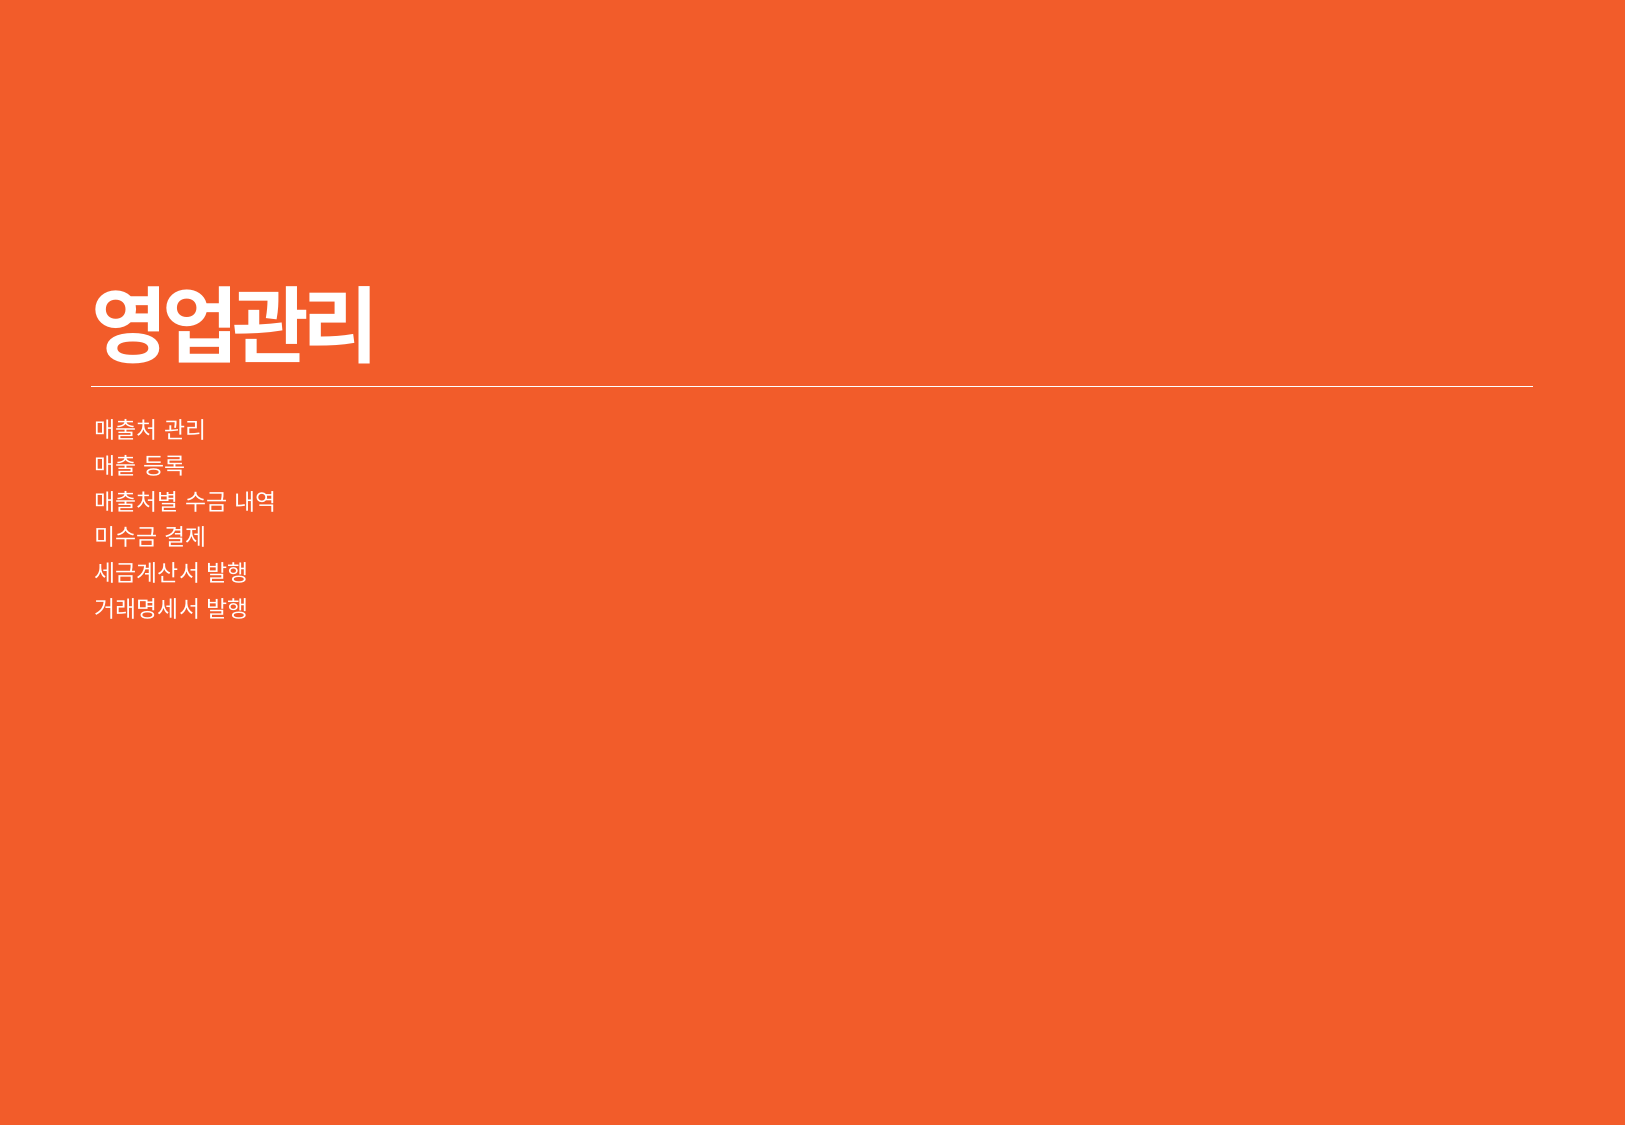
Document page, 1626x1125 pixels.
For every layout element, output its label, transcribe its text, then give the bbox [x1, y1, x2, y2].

title 영업관리 [91, 256, 1494, 367]
text_box 매출처 관리 매출 등록 매출처별 수금 내역 미수금 결제 세금계산서 발행 거래명세서 발행 [94, 407, 278, 622]
